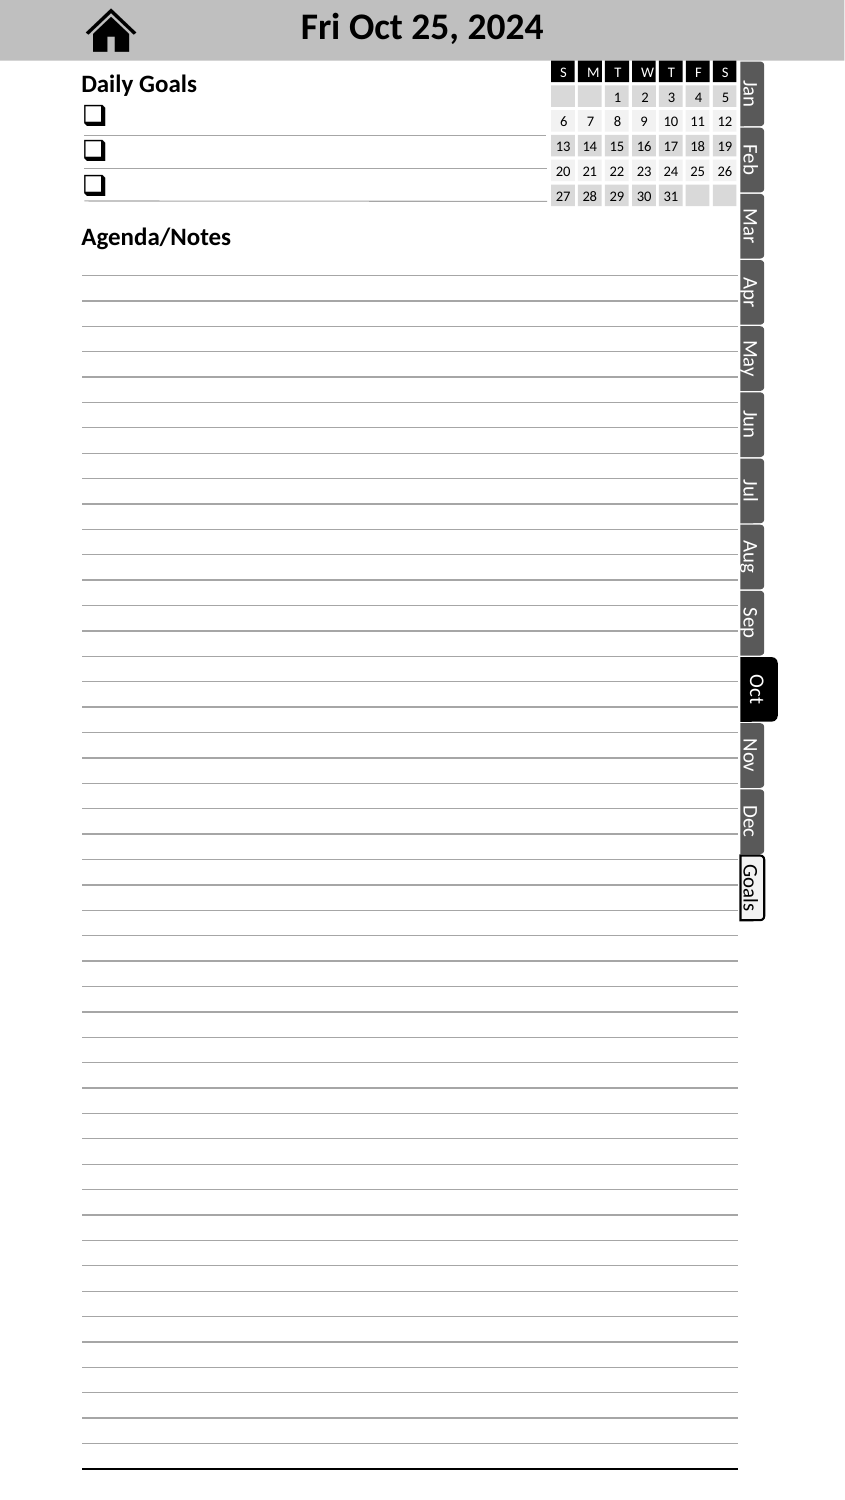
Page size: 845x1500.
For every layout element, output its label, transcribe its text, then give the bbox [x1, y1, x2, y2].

list Fri Oct 25, 2024 [190, 0, 655, 61]
picture [82, 1, 140, 59]
